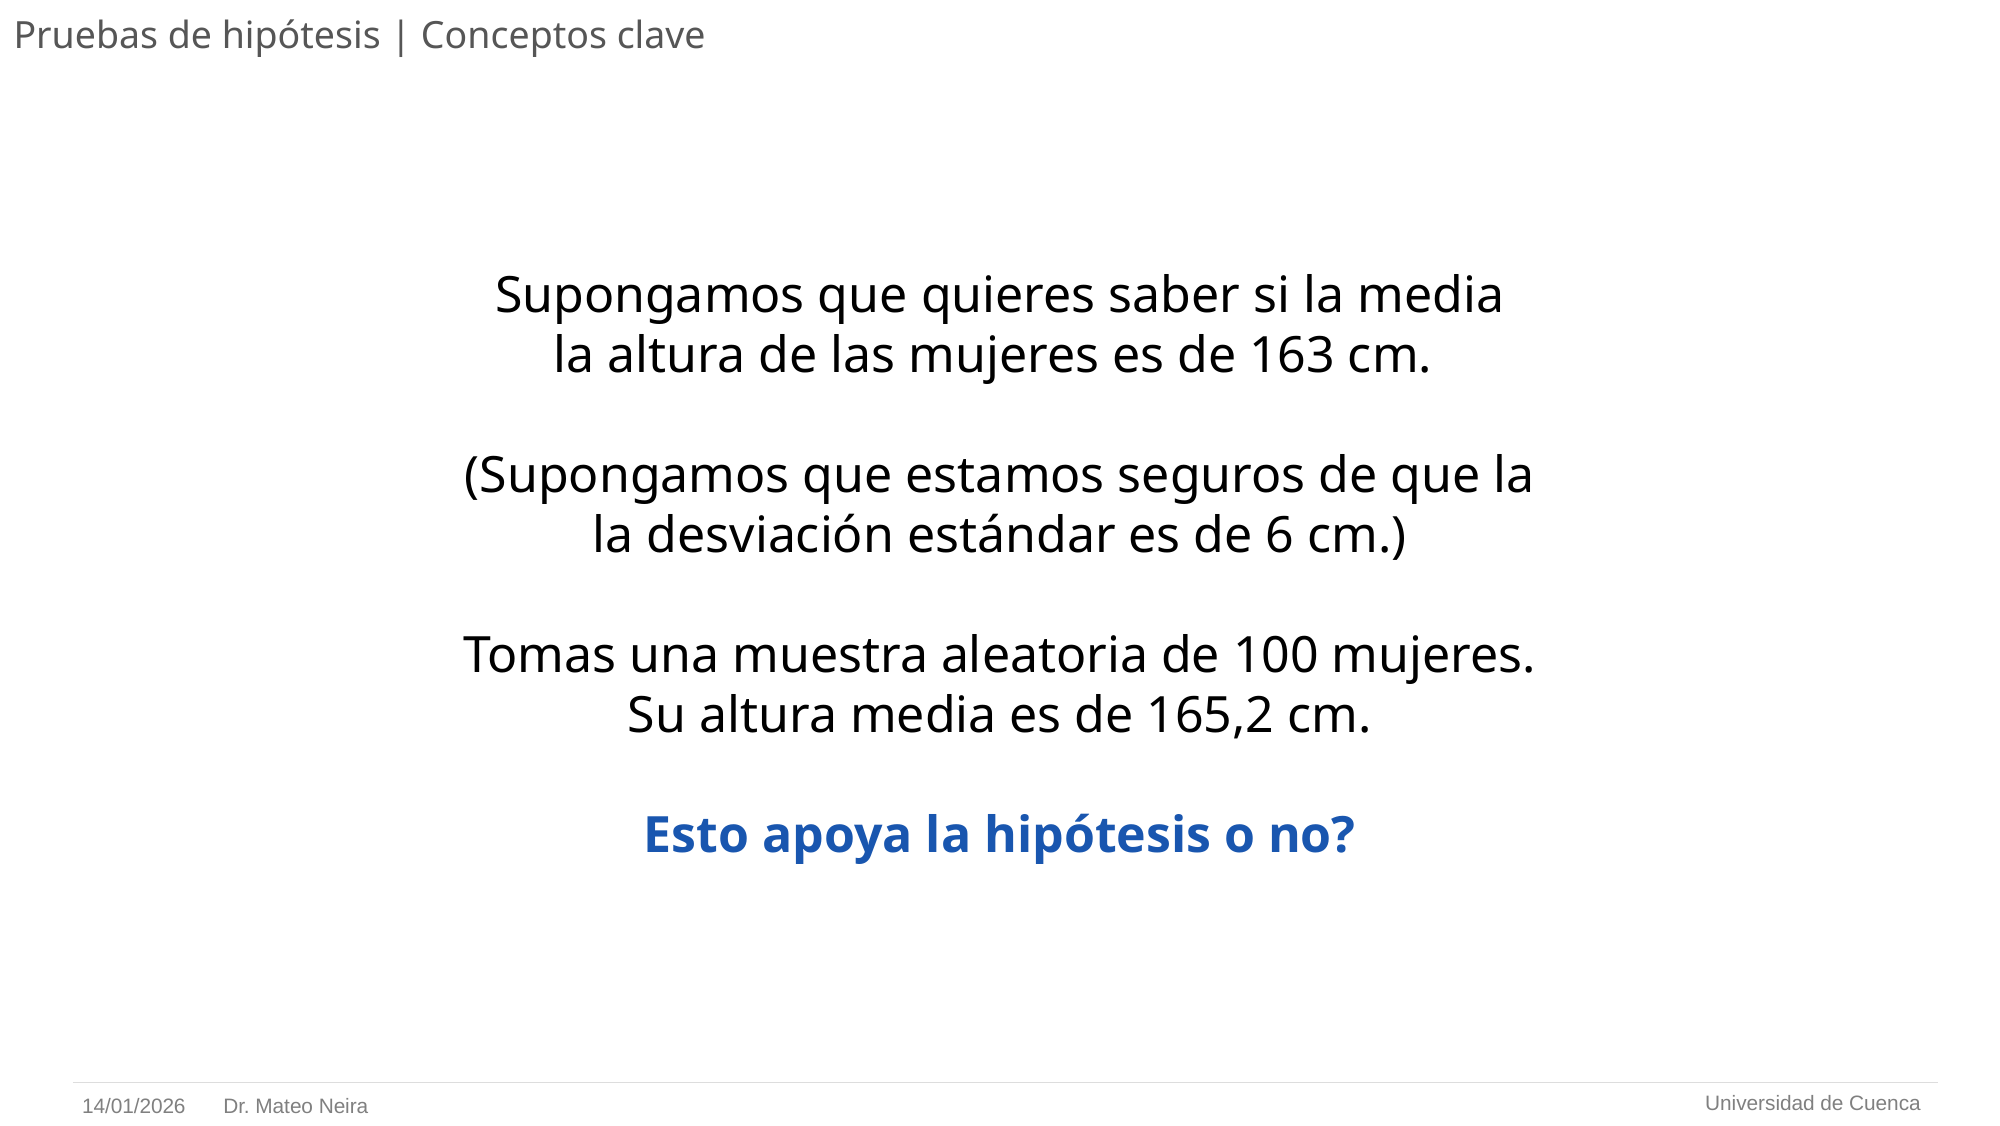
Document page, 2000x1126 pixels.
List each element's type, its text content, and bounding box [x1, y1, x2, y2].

title Pruebas de hipótesis | Conceptos clave [13, 0, 1989, 67]
text_box Supongamos que quieres saber si la media la altura de las mujeres es de 163 cm. (Supongamos que estamos seguros de que la la desviación estándar es de 6 cm.) Tomas una muestra aleatoria de 100 mujeres. Su altura media es de 165,2 cm. Esto apoya la hipótesis o no? [249, 253, 1750, 872]
